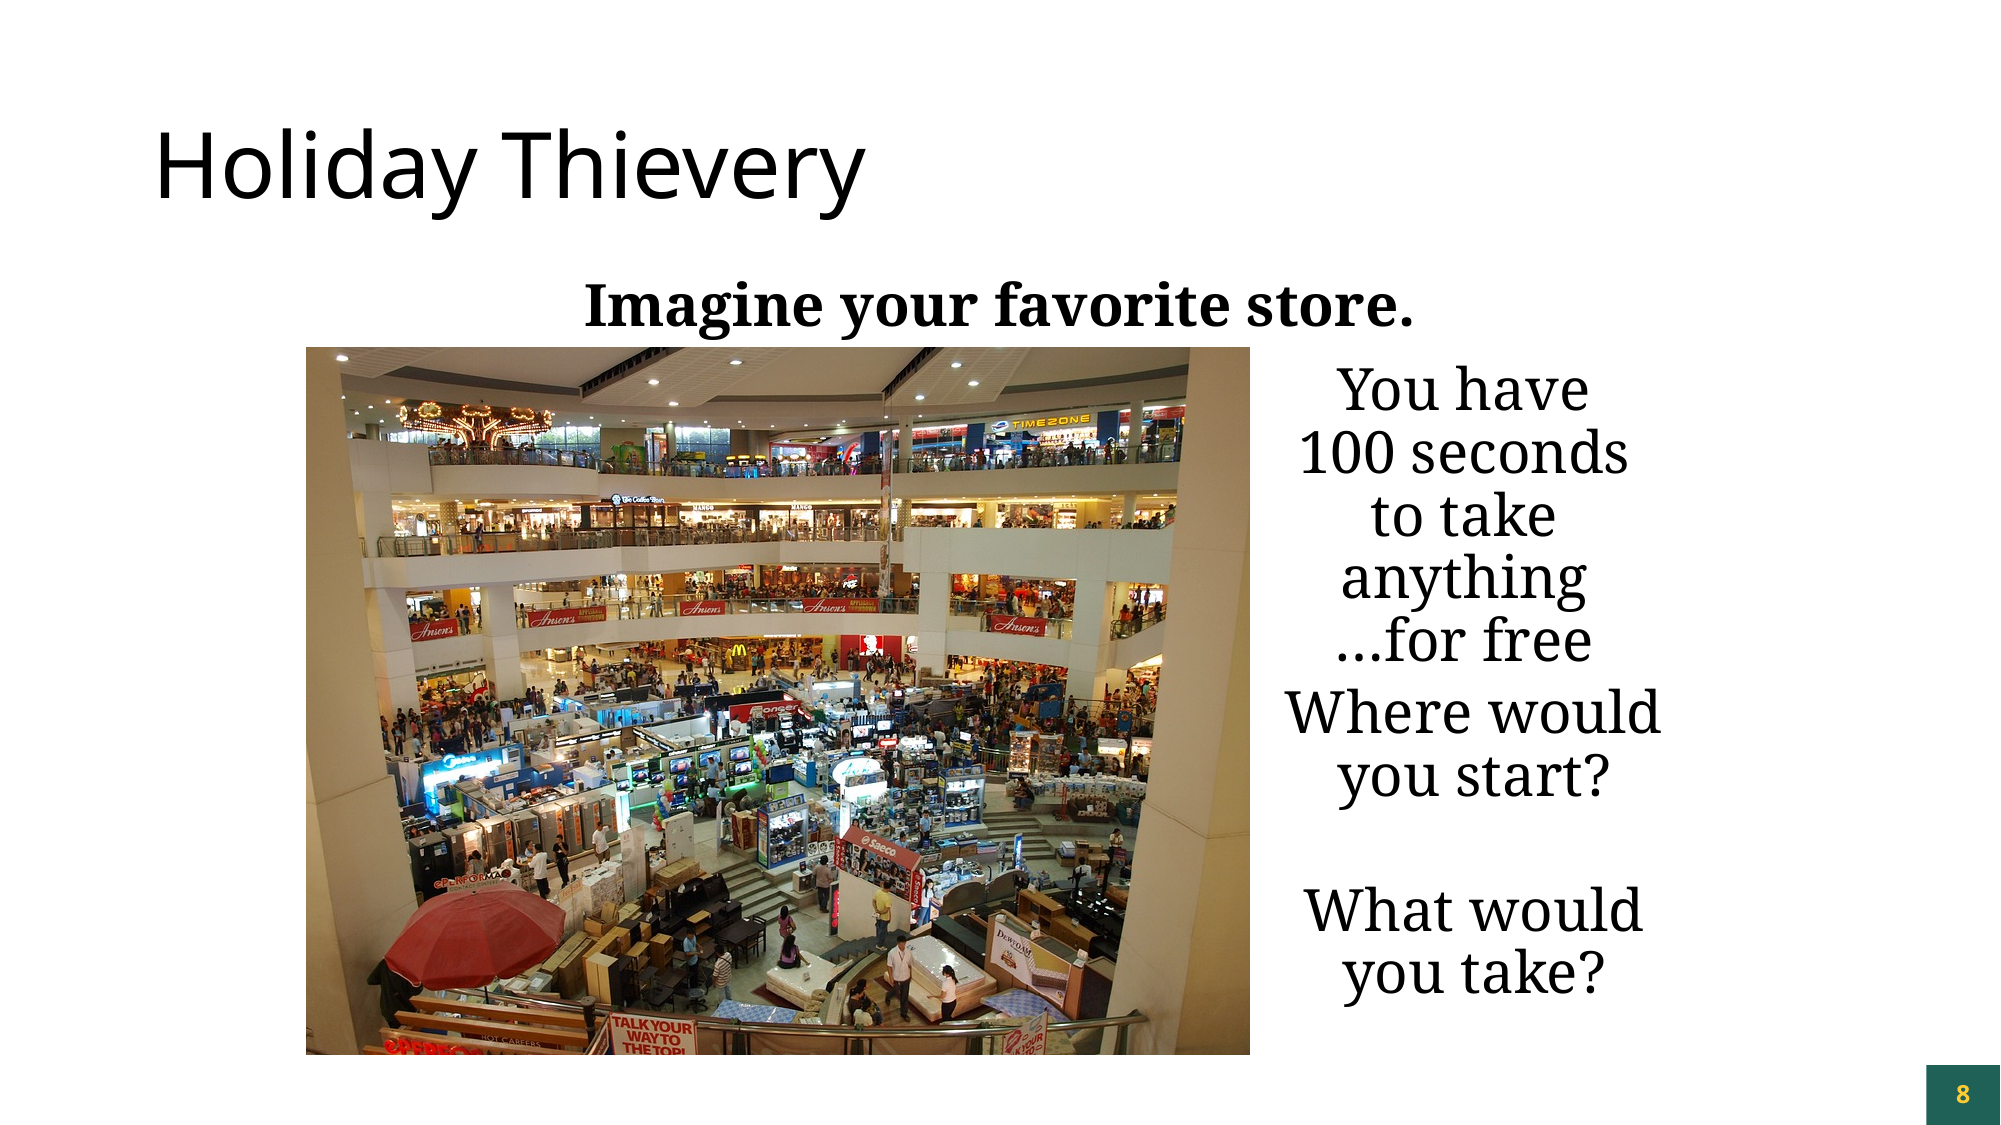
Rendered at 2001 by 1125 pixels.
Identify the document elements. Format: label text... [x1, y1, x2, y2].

text_box Imagine your favorite store. [353, 268, 1647, 339]
slide_number 8 [1926, 1065, 2000, 1125]
text_box You have 100 seconds to take anything …for free [1250, 352, 1679, 639]
title Holiday Thievery [137, 59, 1863, 278]
text_box Where would you start? [1269, 675, 1679, 836]
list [306, 347, 1250, 1055]
text_box What would you take? [1269, 873, 1679, 1034]
